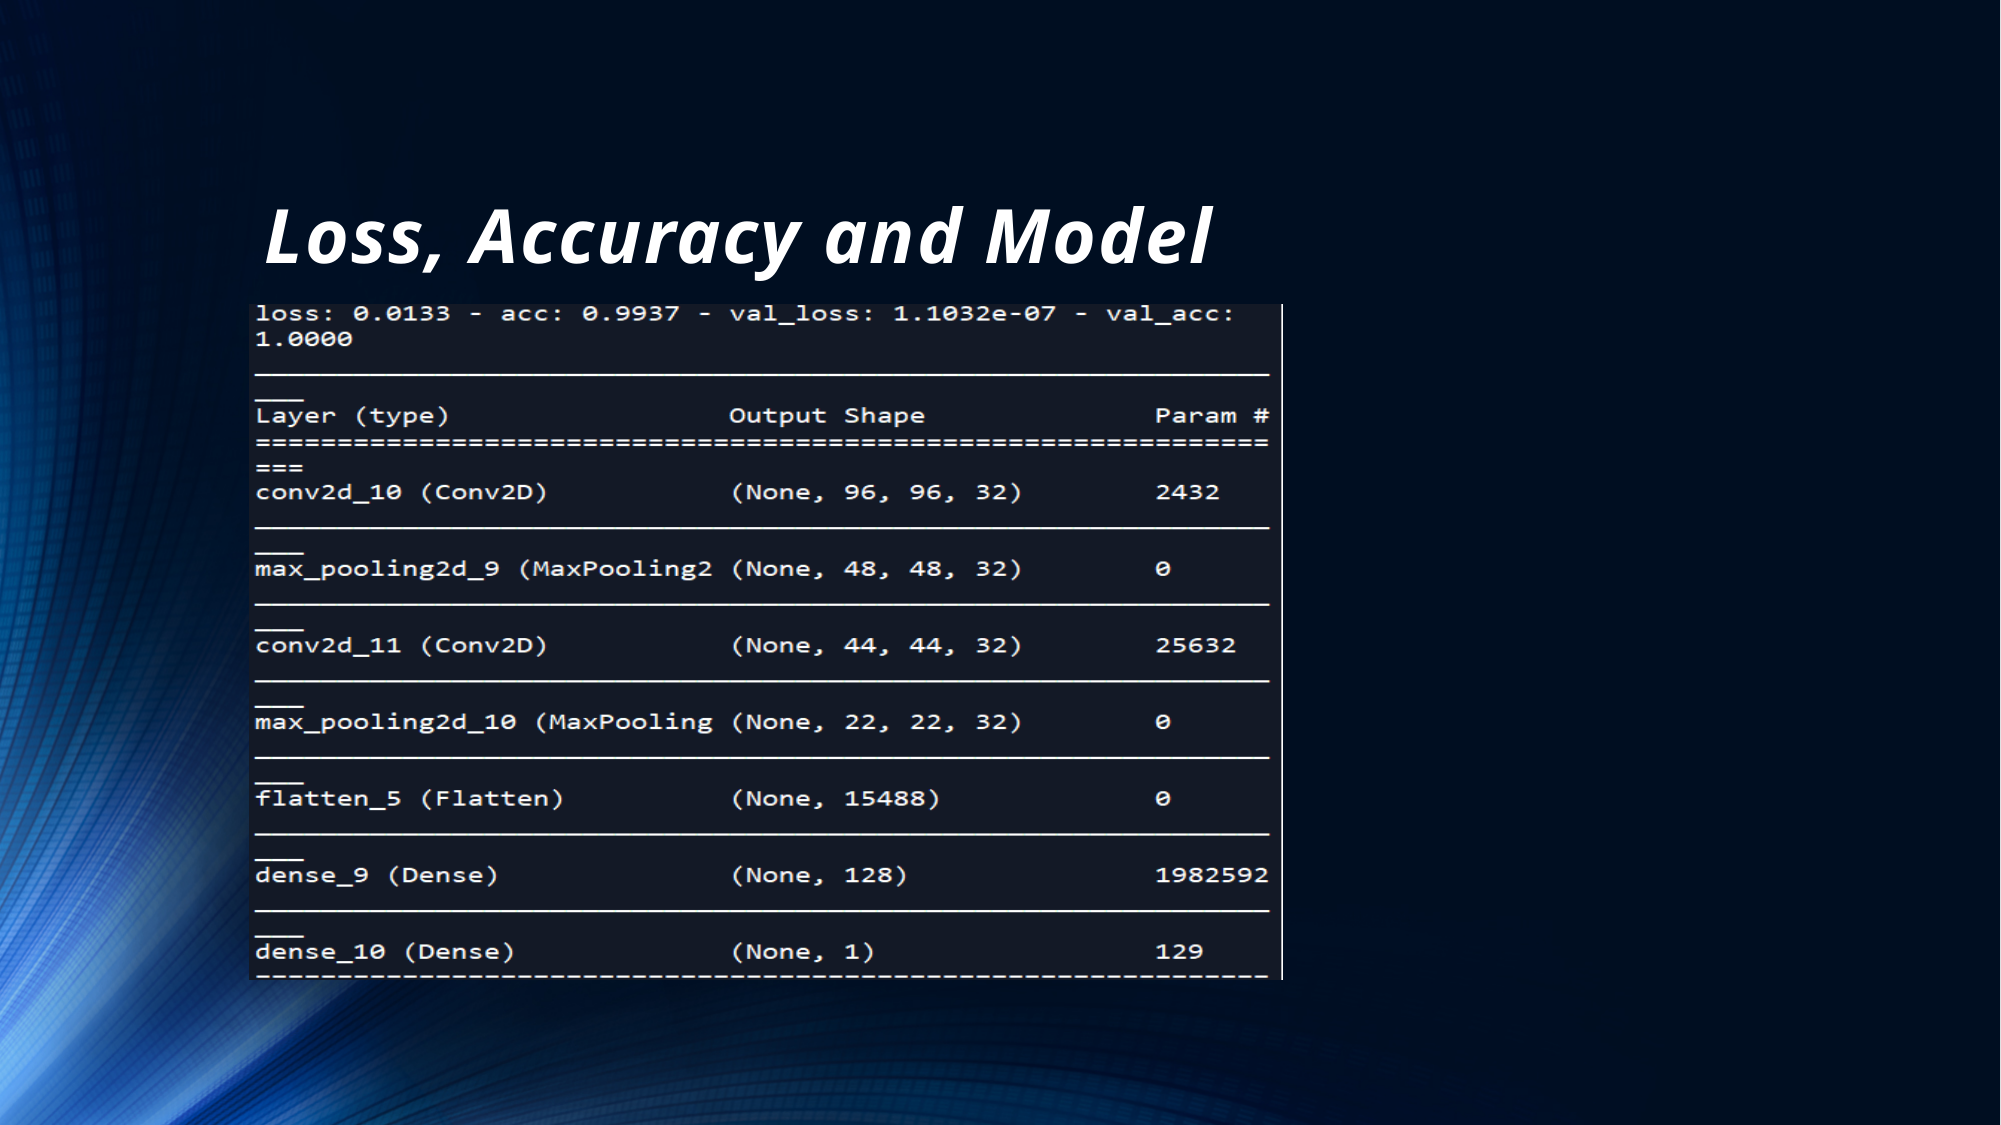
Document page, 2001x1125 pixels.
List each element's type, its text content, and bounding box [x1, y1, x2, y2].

picture [0, 0, 2001, 1125]
title Loss, Accuracy and Model [249, 62, 1751, 288]
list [249, 304, 1283, 980]
